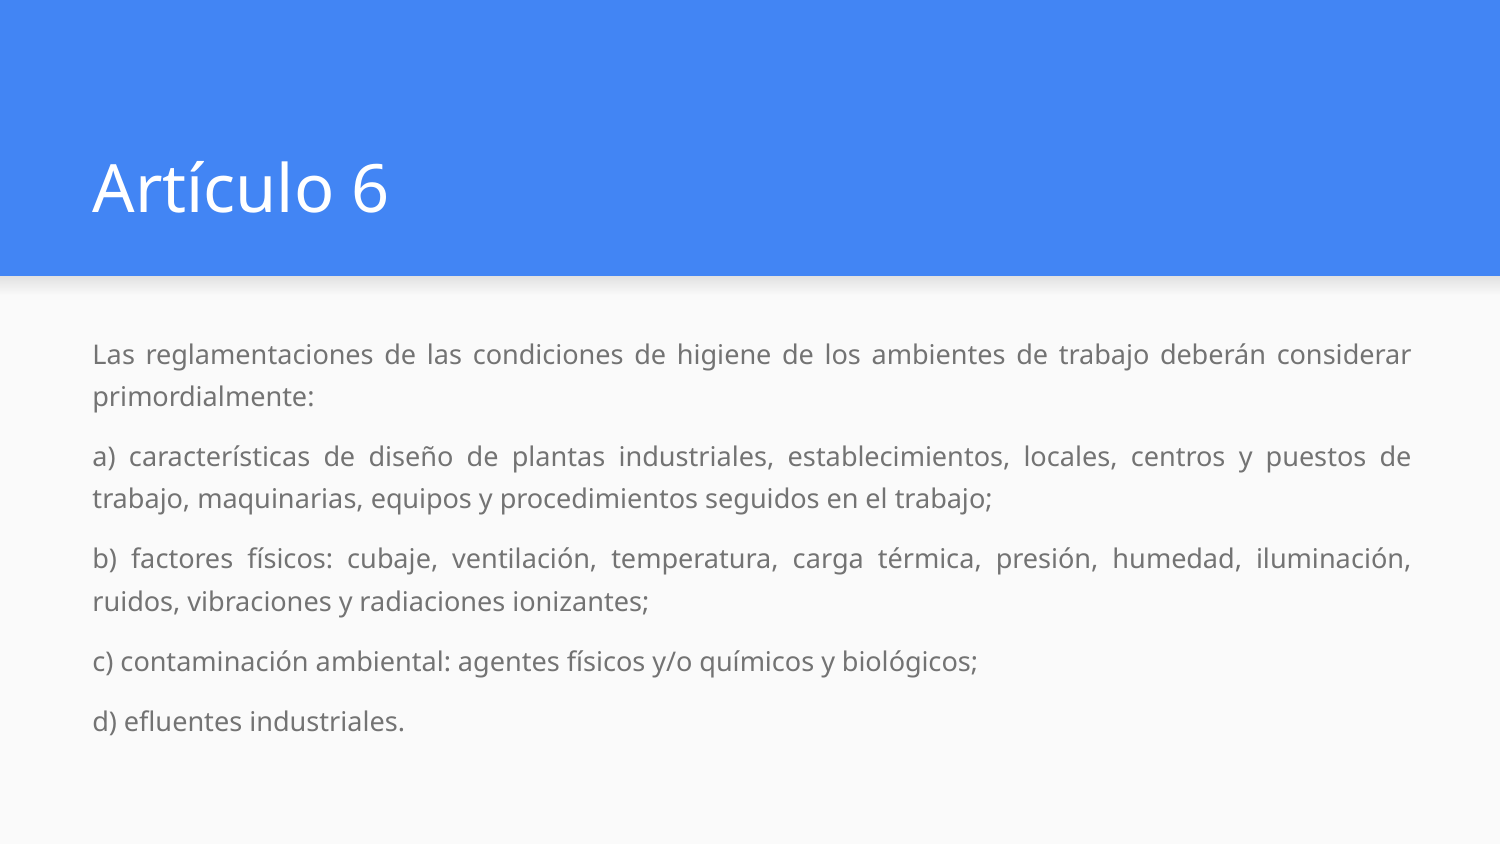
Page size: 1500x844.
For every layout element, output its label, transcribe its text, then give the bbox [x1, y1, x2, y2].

title Artículo 6 [77, 121, 1427, 248]
list Las reglamentaciones de las condiciones de higiene de los ambientes de trabajo deberán considerar primordialmente: a) características de diseño de plantas industriales, establecimientos, locales, centros y puestos de trabajo, maquinarias, equipos y procedimientos seguidos en el trabajo; b) factores físicos: cubaje, ventilación, temperatura, carga térmica, presión, humedad, iluminación, ruidos, vibraciones y radiaciones ionizantes; c) contaminación ambiental: agentes físicos y/o químicos y biológicos; d) efluentes industriales. [77, 314, 1427, 760]
